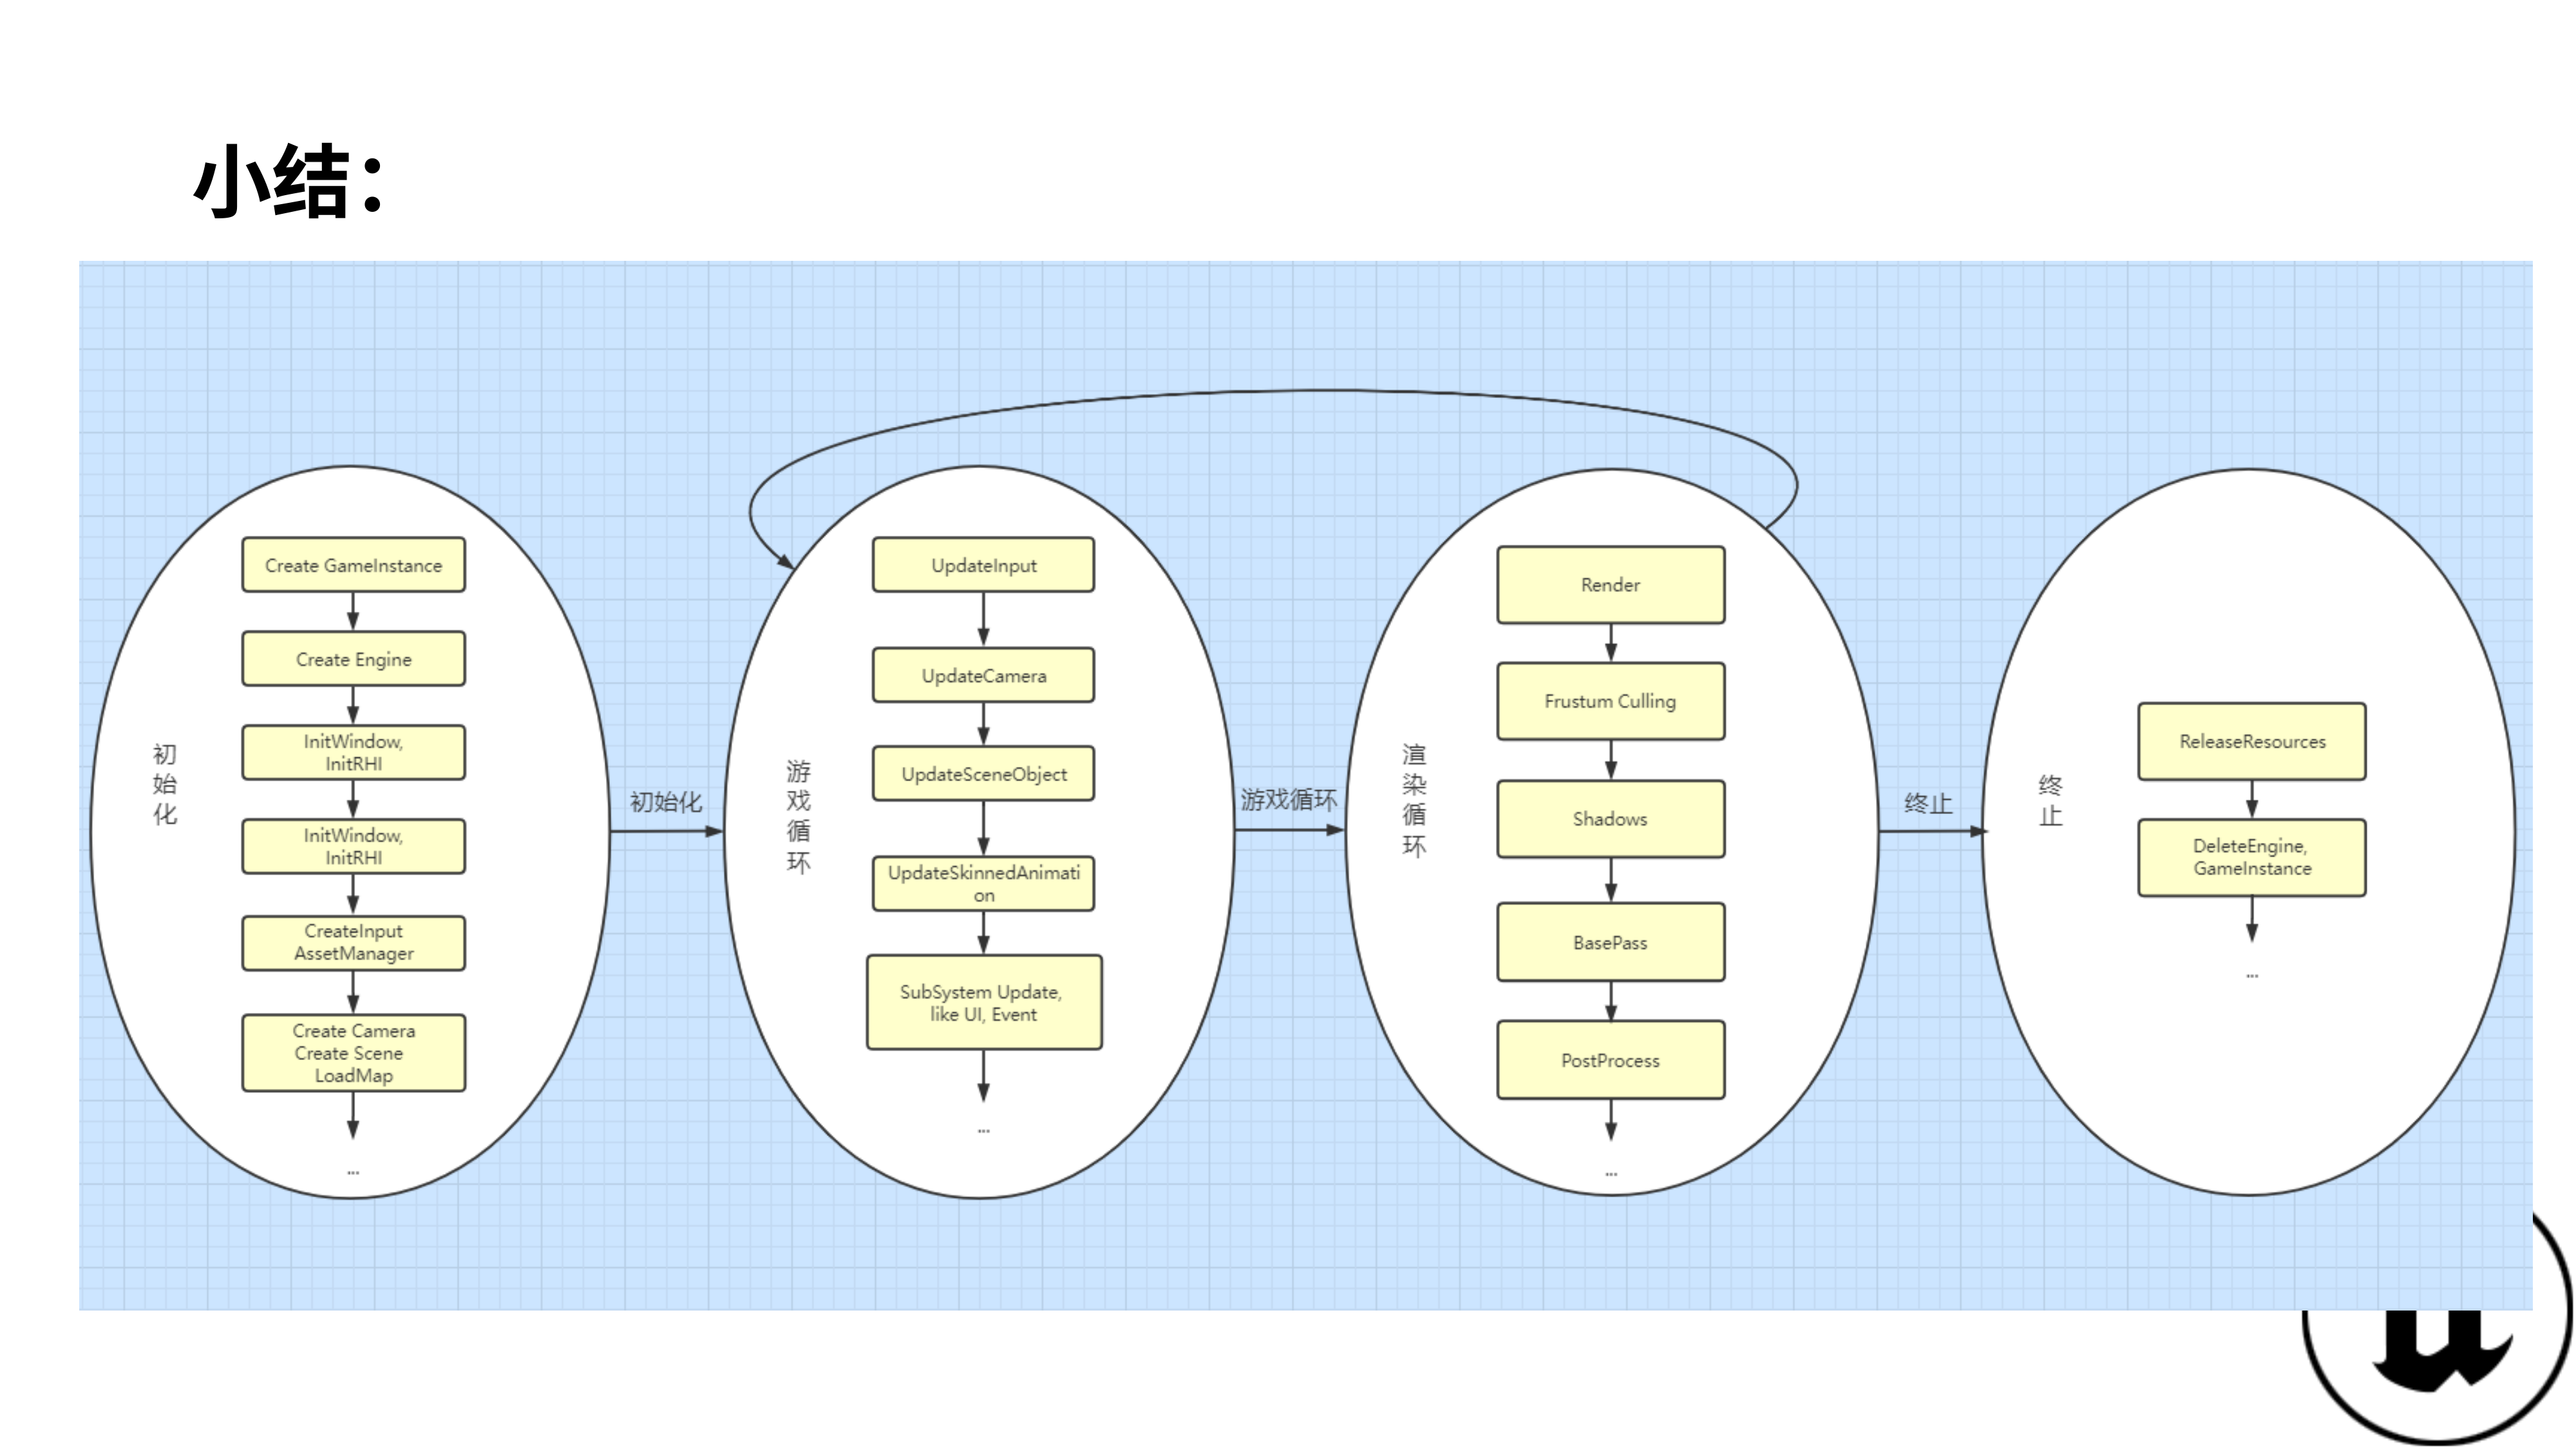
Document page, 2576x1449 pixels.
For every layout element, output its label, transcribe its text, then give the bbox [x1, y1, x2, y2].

picture [79, 261, 2576, 1449]
text_box 小结： [186, 125, 439, 233]
